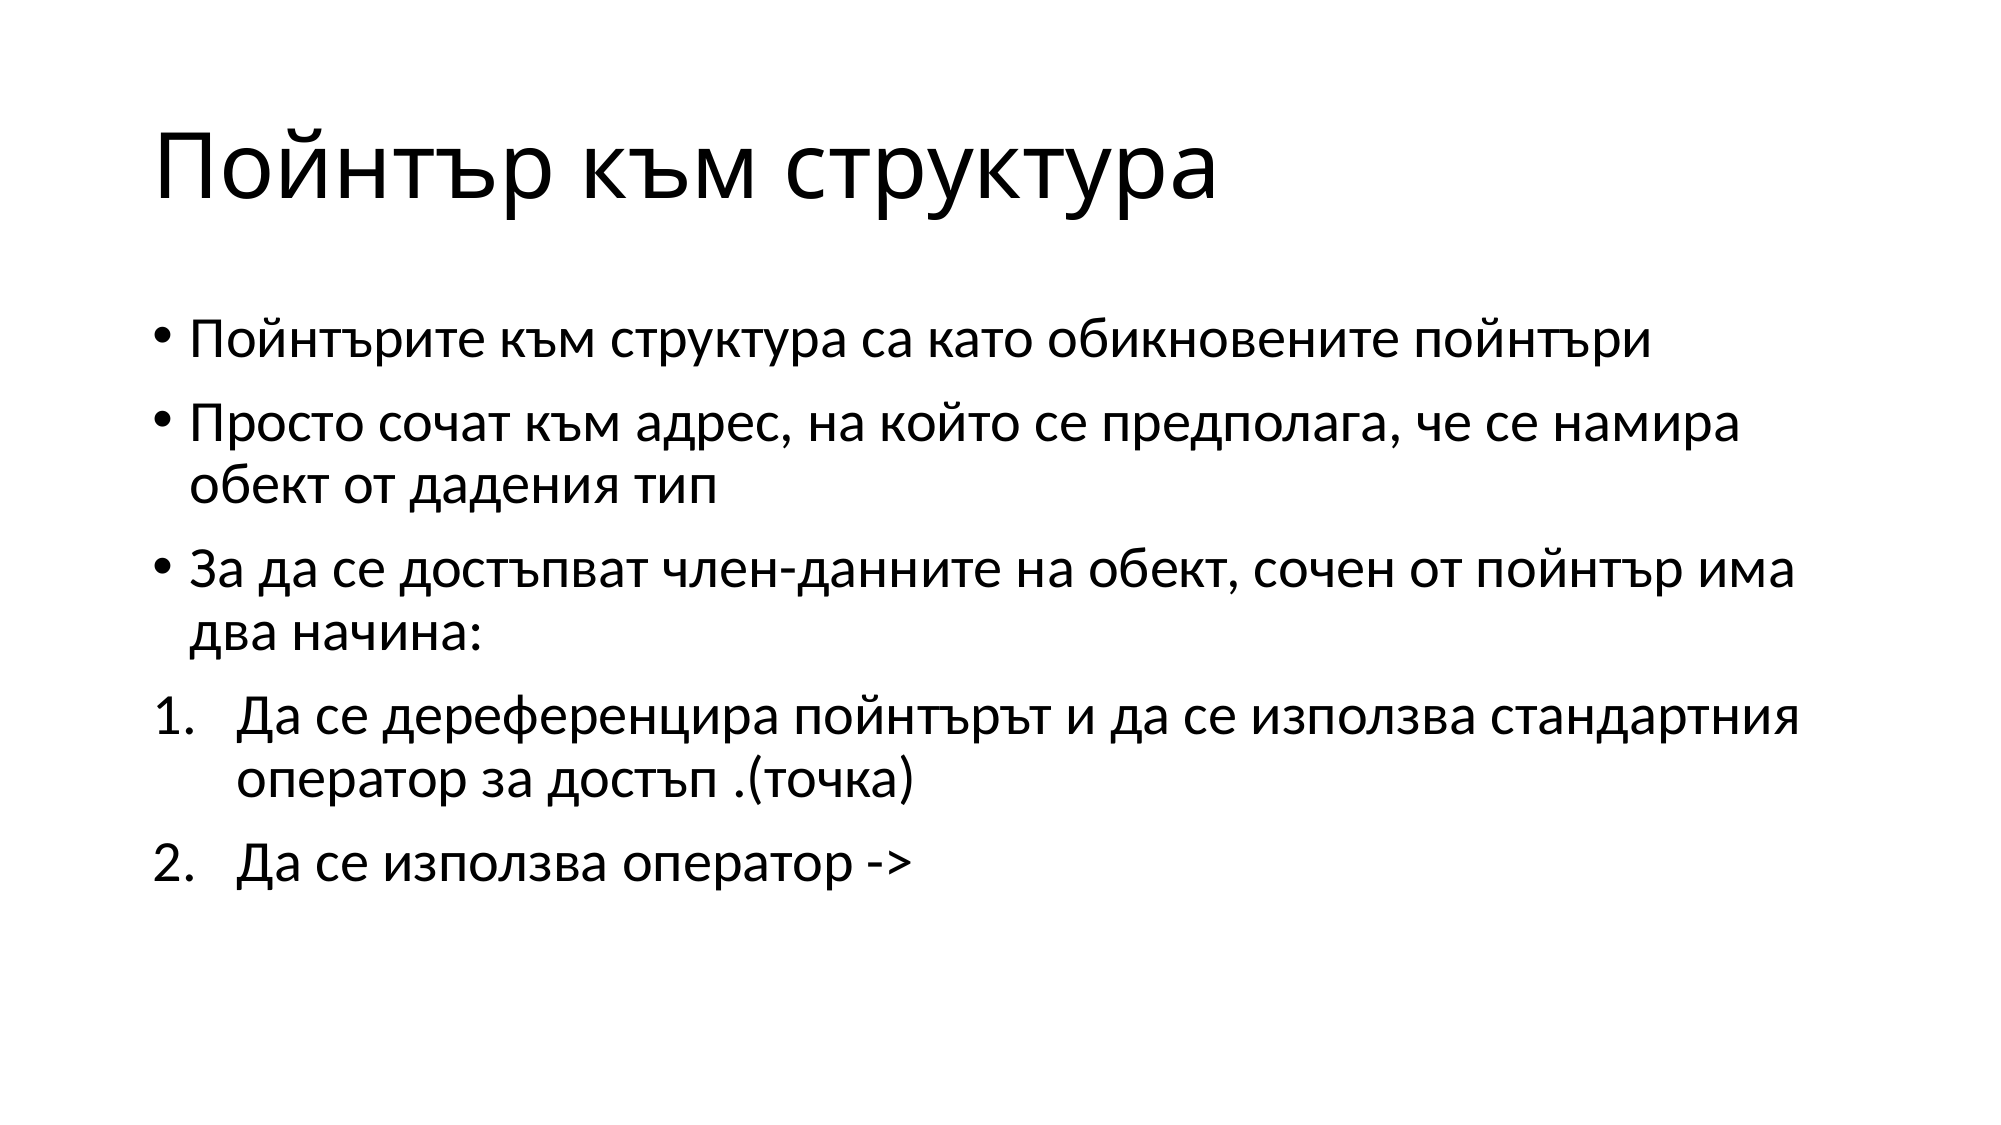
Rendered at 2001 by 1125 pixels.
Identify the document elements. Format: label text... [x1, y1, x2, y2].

list Пойнтърите към структура са като обикновените пойнтъри Просто сочат към адрес, на който се предполага, че се намира обект от дадения тип За да се достъпват член-данните на обект, сочен от пойнтър има два начина: Да се дереференцира пойнтърът и да се използва стандартния оператор за достъп .(точка) Да се използва оператор -> [137, 299, 1863, 1014]
title Пойнтър към структура [137, 59, 1863, 278]
